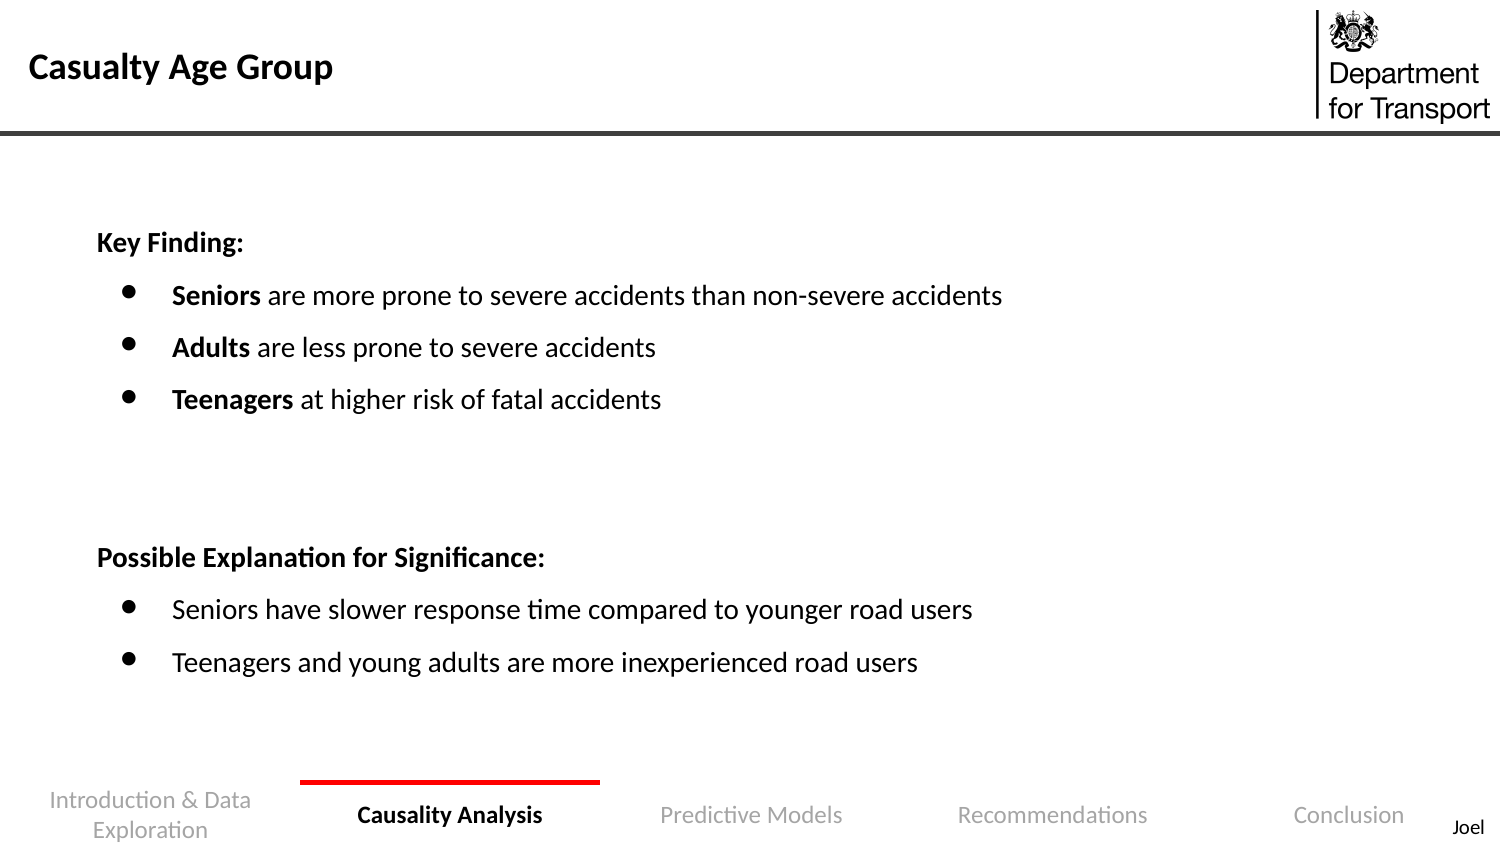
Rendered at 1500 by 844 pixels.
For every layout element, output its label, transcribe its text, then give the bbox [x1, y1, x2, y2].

text_box Joel [1344, 800, 1500, 844]
picture [1316, 10, 1490, 124]
list Casualty Age Group [17, 10, 1282, 124]
text_box Key Finding: Seniors are more prone to severe accidents than non-severe accidents Adults are less prone to severe accidents Teenagers at higher risk of fatal accidents Possible Explanation for Significance: Seniors have slower response time compared to younger road users Teenagers and young adults are more inexperienced road users [82, 190, 1418, 716]
